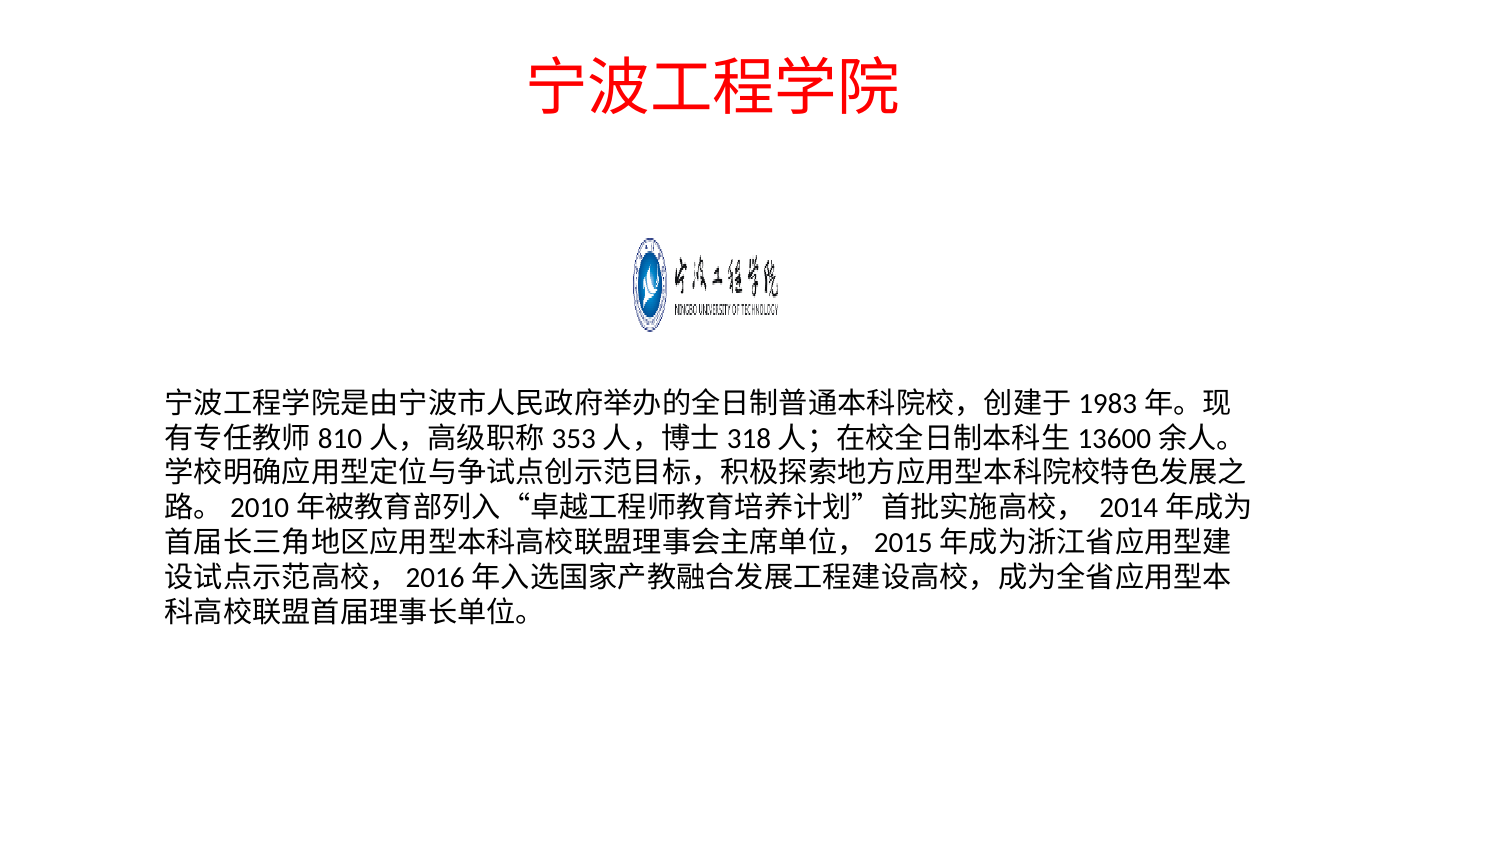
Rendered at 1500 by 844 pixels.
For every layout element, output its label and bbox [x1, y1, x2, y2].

picture [629, 210, 780, 361]
